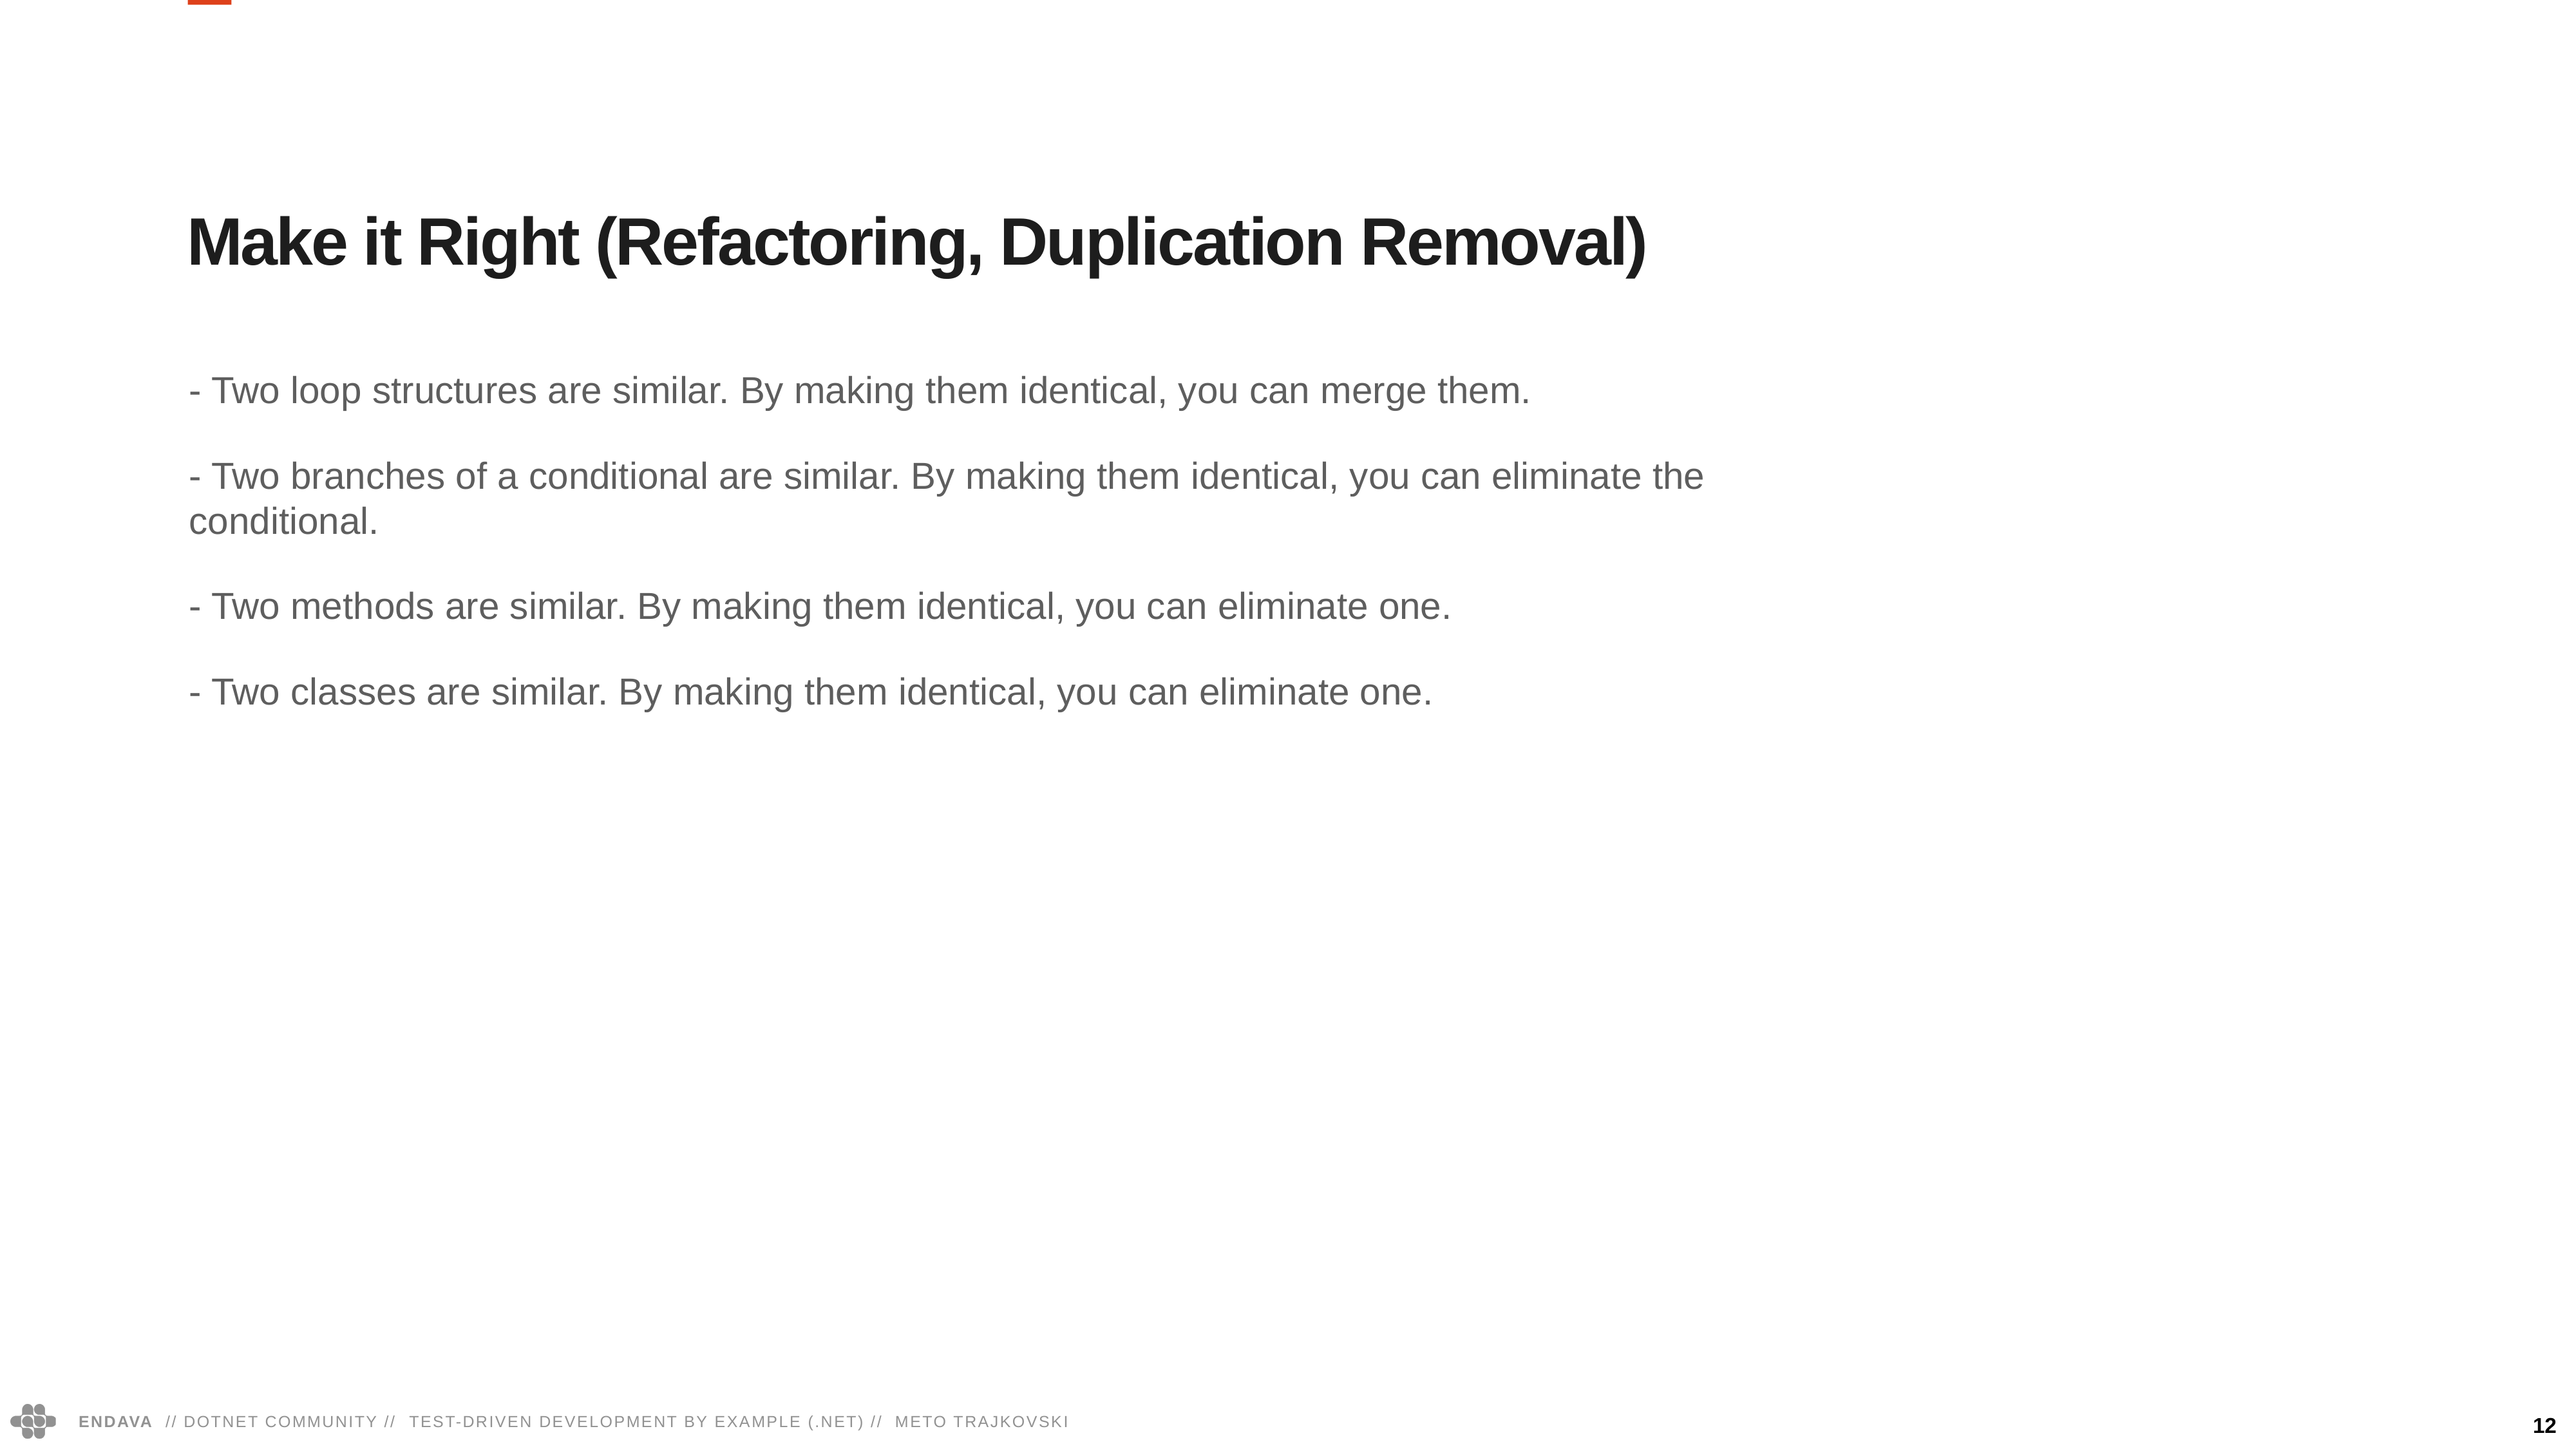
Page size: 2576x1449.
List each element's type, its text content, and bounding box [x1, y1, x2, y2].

slide_number 12 [2523, 1403, 2565, 1445]
text_box Make it Right (Refactoring, Duplication Removal) [181, 208, 1716, 283]
text_box - Two loop structures are similar. By making them identical, you can merge them. - Two branches of a conditional are similar. By making them identical, you can eliminate the conditional. - Two methods are similar. By making them identical, you can eliminate one. - Two classes are similar. By making them identical, you can eliminate one. [182, 358, 1855, 720]
